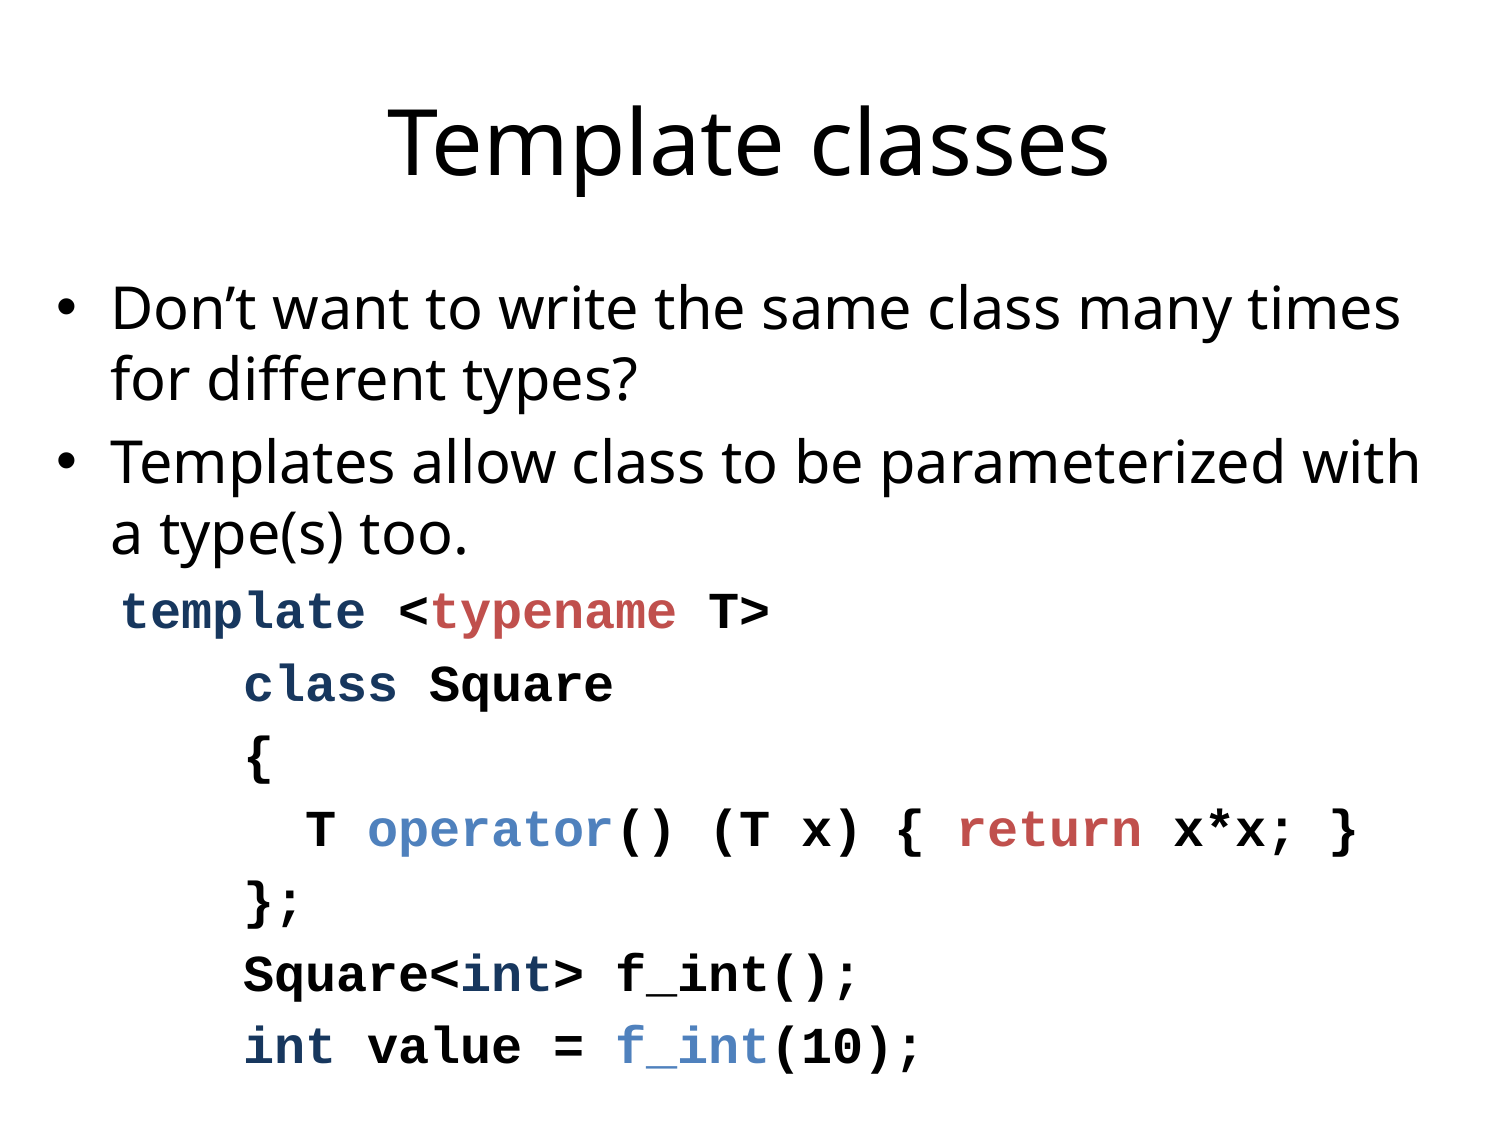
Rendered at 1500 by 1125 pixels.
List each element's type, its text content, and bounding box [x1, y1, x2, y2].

title Template classes [75, 45, 1425, 233]
list Don’t want to write the same class many times for different types? Templates allow class to be parameterized with a type(s) too. template <typename T> class Square { T operator() (T x) { return x*x; } }; Square<int> f_int(); int value = f_int(10); [41, 262, 1459, 1083]
